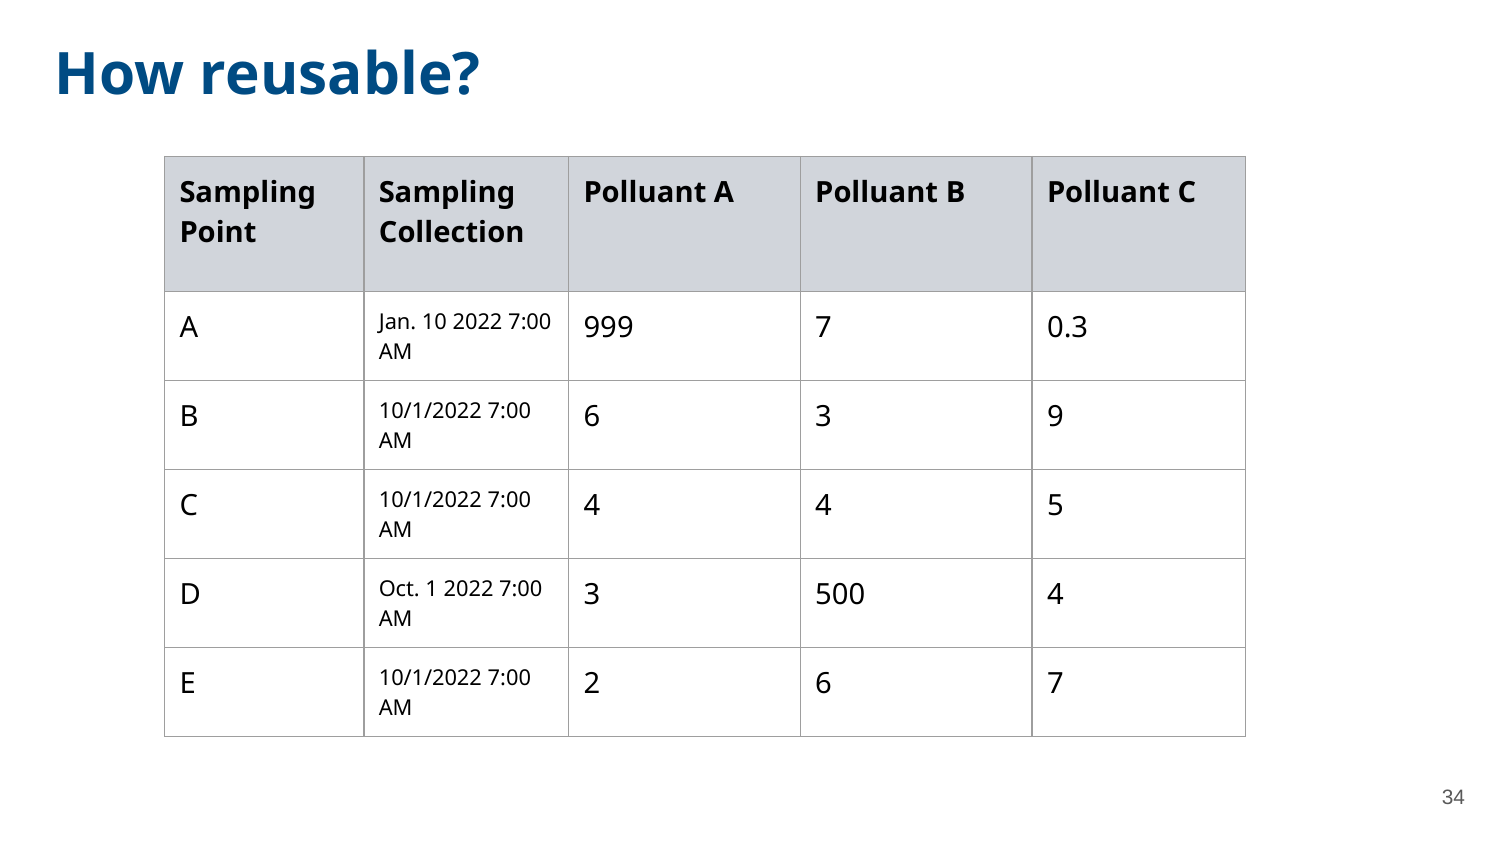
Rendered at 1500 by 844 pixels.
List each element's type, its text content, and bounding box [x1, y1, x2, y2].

slide_number ‹#› [1389, 764, 1480, 830]
table_cell 4 [1033, 559, 1245, 647]
table_cell 7 [801, 292, 1031, 380]
table_header Polluant A [569, 157, 800, 291]
table_cell 9 [1033, 381, 1245, 469]
table_header Sampling Collection [365, 157, 568, 291]
table_cell 2 [569, 648, 800, 722]
table_header Sampling Point [165, 157, 363, 291]
title How reusable? [39, 29, 1438, 124]
table_cell 5 [1033, 470, 1245, 558]
table_cell 6 [801, 648, 1031, 722]
text_box [164, 722, 1204, 781]
table_cell 10/1/2022 7:00 AM [365, 470, 568, 558]
table_cell 10/1/2022 7:00 AM [365, 648, 568, 722]
table_cell Oct. 1 2022 7:00 AM [365, 559, 568, 647]
table_cell D [165, 559, 363, 647]
table_header Polluant C [1033, 157, 1245, 291]
table_cell Jan. 10 2022 7:00 AM [365, 292, 568, 380]
table_cell C [165, 470, 363, 558]
table_header Polluant B [801, 157, 1031, 291]
table_cell E [165, 648, 363, 722]
table_cell 500 [801, 559, 1031, 647]
table_cell 4 [569, 470, 800, 558]
table_cell 7 [1033, 648, 1245, 736]
table_cell 10/1/2022 7:00 AM [365, 381, 568, 469]
table_cell 3 [801, 381, 1031, 469]
table_cell A [165, 292, 363, 380]
table_cell 6 [569, 381, 800, 469]
table_cell 999 [569, 292, 800, 380]
table_cell 4 [801, 470, 1031, 558]
text_box [64, 123, 1453, 418]
table_cell B [165, 381, 363, 469]
table_cell 3 [569, 559, 800, 647]
table_cell 0.3 [1033, 292, 1245, 380]
